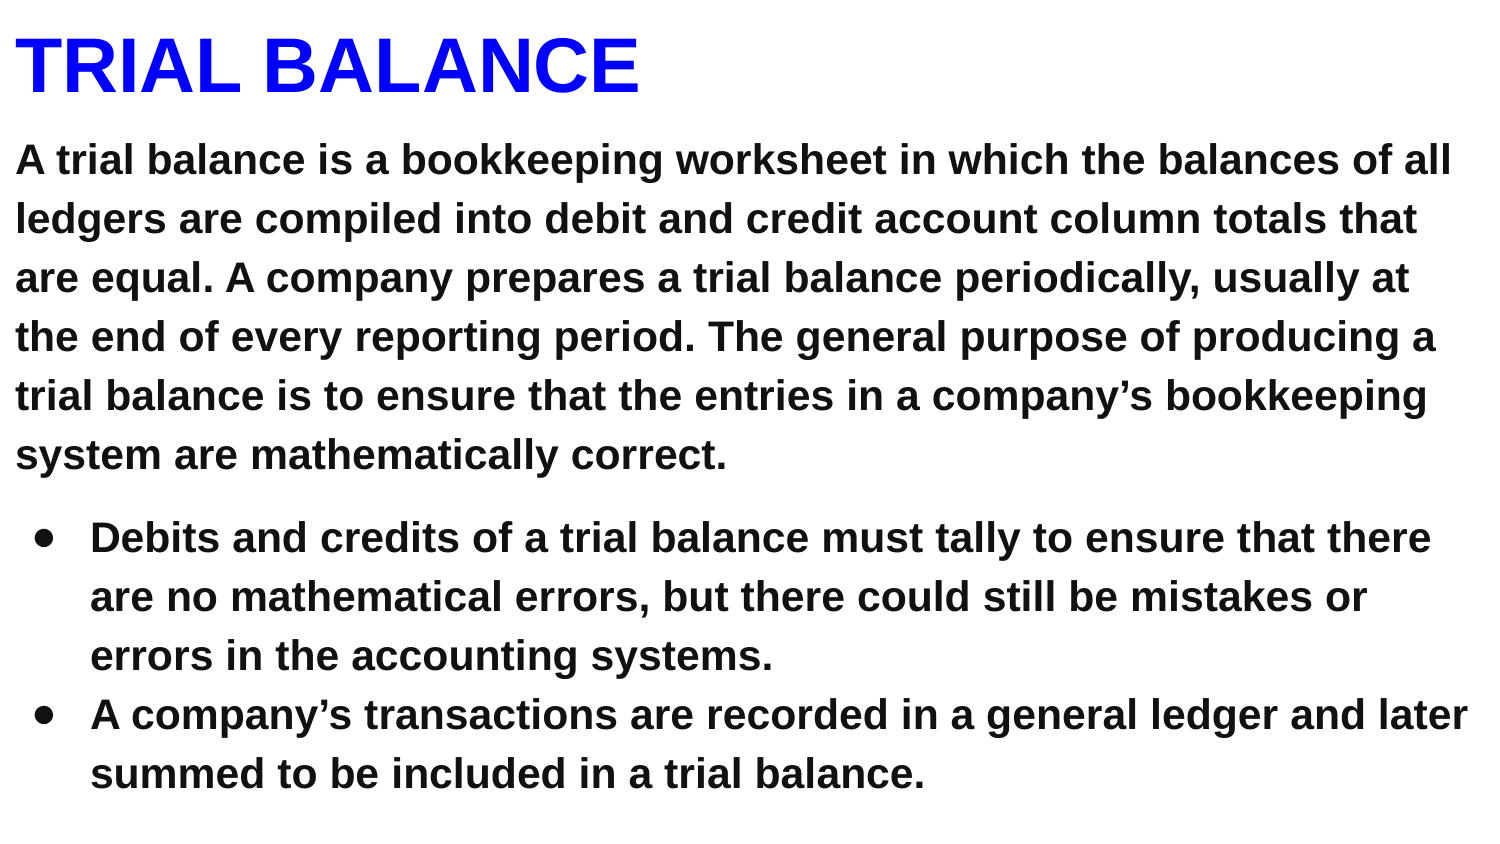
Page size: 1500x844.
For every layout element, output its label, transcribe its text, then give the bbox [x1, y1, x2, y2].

list A trial balance is a bookkeeping worksheet in which the balances of all ledgers are compiled into debit and credit account column totals that are equal. A company prepares a trial balance periodically, usually at the end of every reporting period. The general purpose of producing a trial balance is to ensure that the entries in a company’s bookkeeping system are mathematically correct. Debits and credits of a trial balance must tally to ensure that there are no mathematical errors, but there could still be mistakes or errors in the accounting systems. A company’s transactions are recorded in a general ledger and later summed to be included in a trial balance. [0, 109, 1500, 844]
title TRIAL BALANCE [0, 0, 1398, 94]
